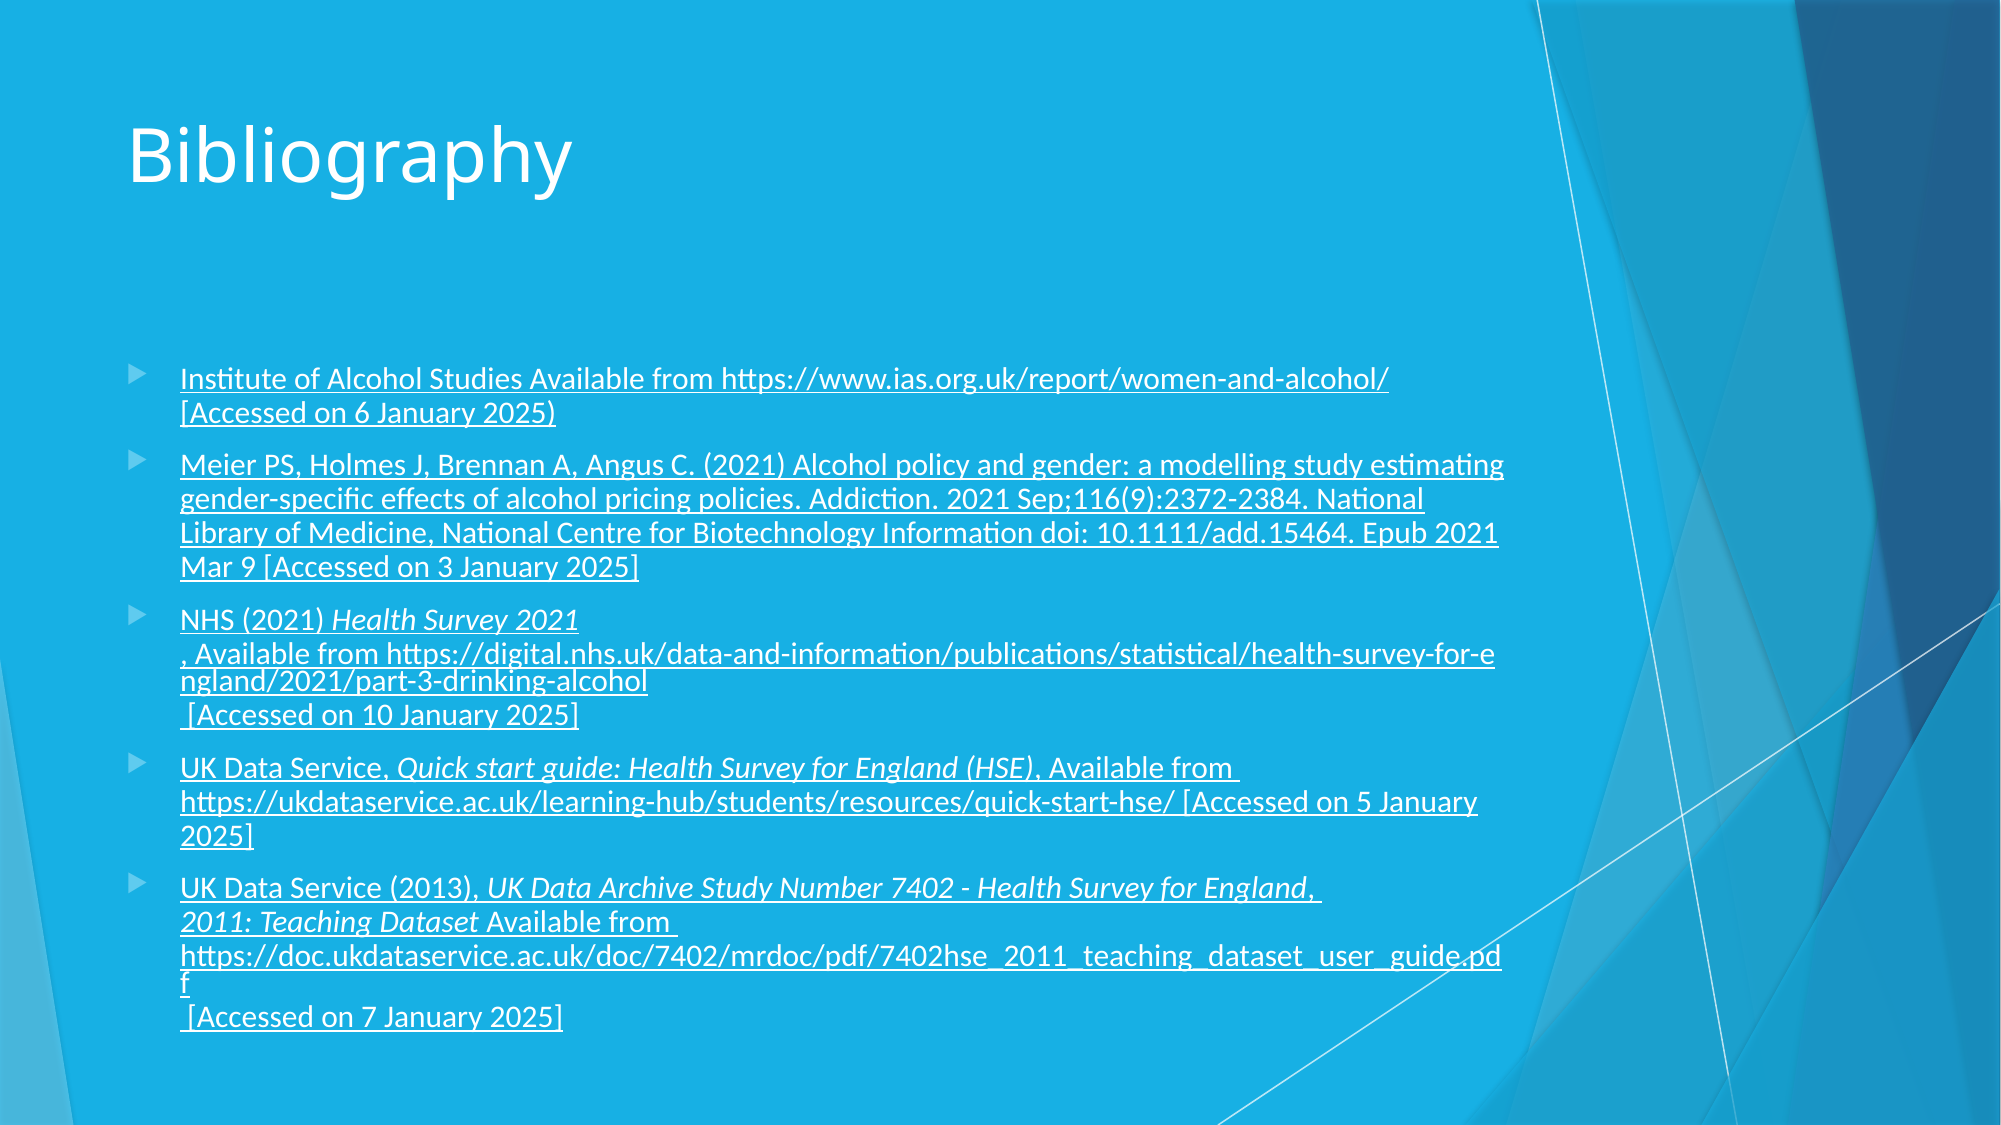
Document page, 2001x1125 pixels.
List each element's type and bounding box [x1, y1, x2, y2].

text_box [0, 0, 2000, 1125]
